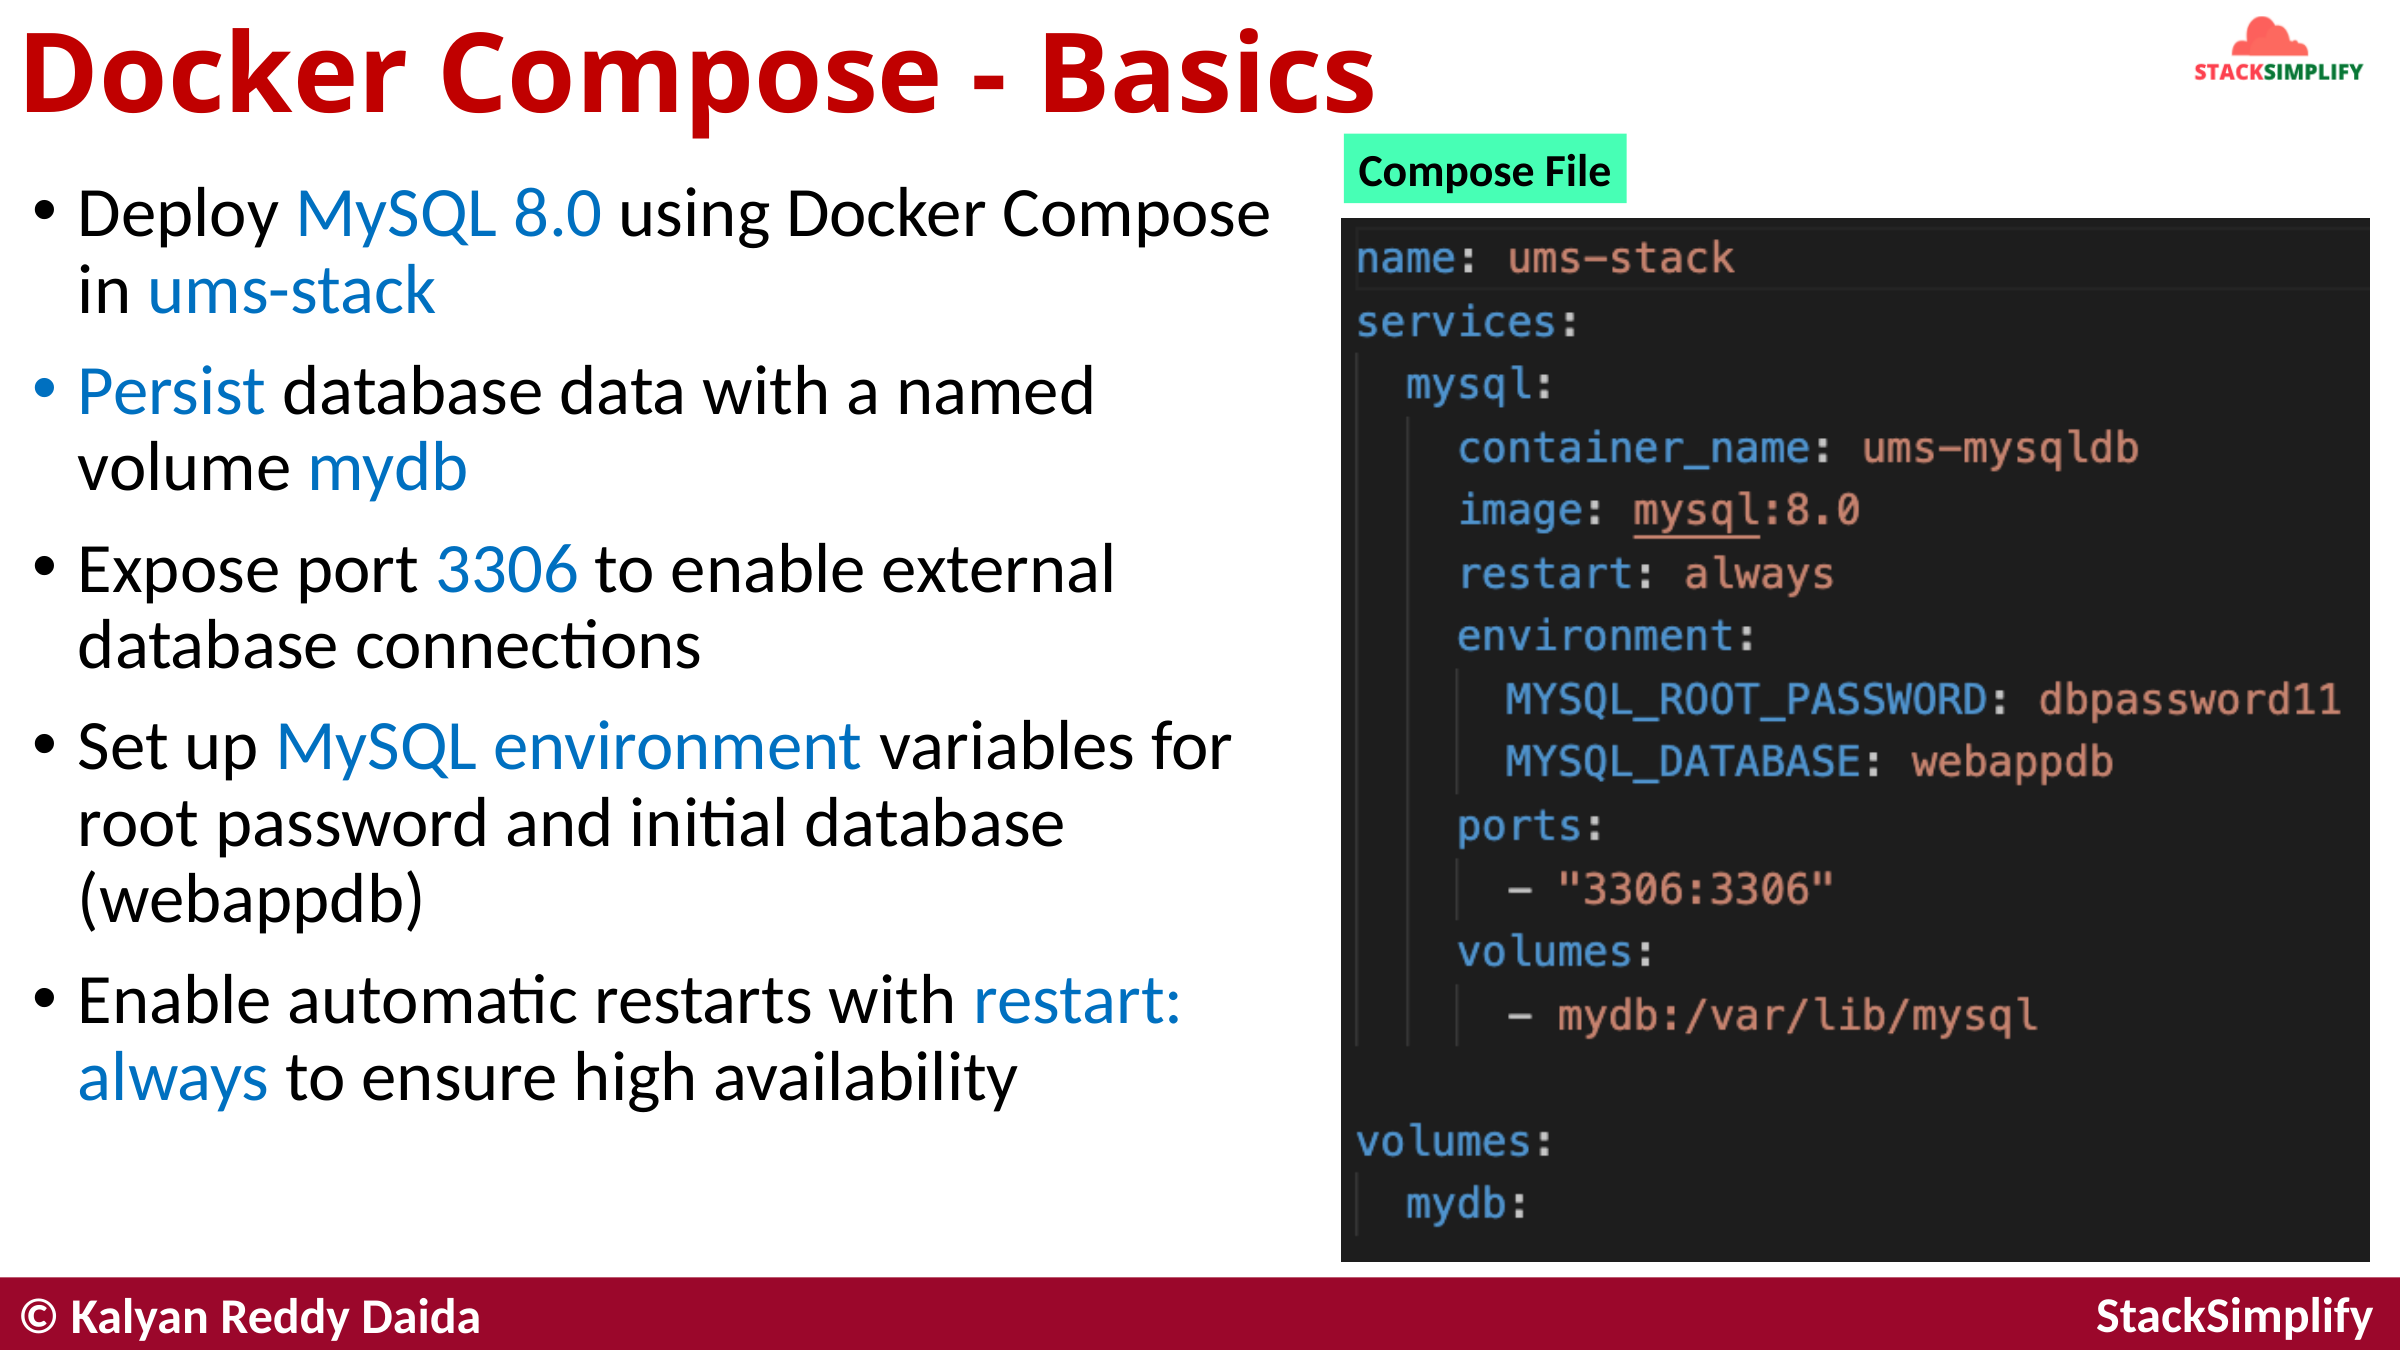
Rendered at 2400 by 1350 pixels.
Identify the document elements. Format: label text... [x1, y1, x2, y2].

picture [2178, 10, 2375, 86]
list Deploy MySQL 8.0 using Docker Compose in ums-stack Persist database data with a named volume mydb Expose port 3306 to enable external database connections Set up MySQL environment variables for root password and initial database (webappdb) Enable automatic restarts with restart: always to ensure high availability [15, 175, 1309, 1245]
footer © Kalyan Reddy Daida [0, 1278, 511, 1350]
text_box Compose File [1343, 133, 1627, 204]
picture [1341, 218, 2371, 1262]
title Docker Compose - Basics [0, 0, 2070, 175]
